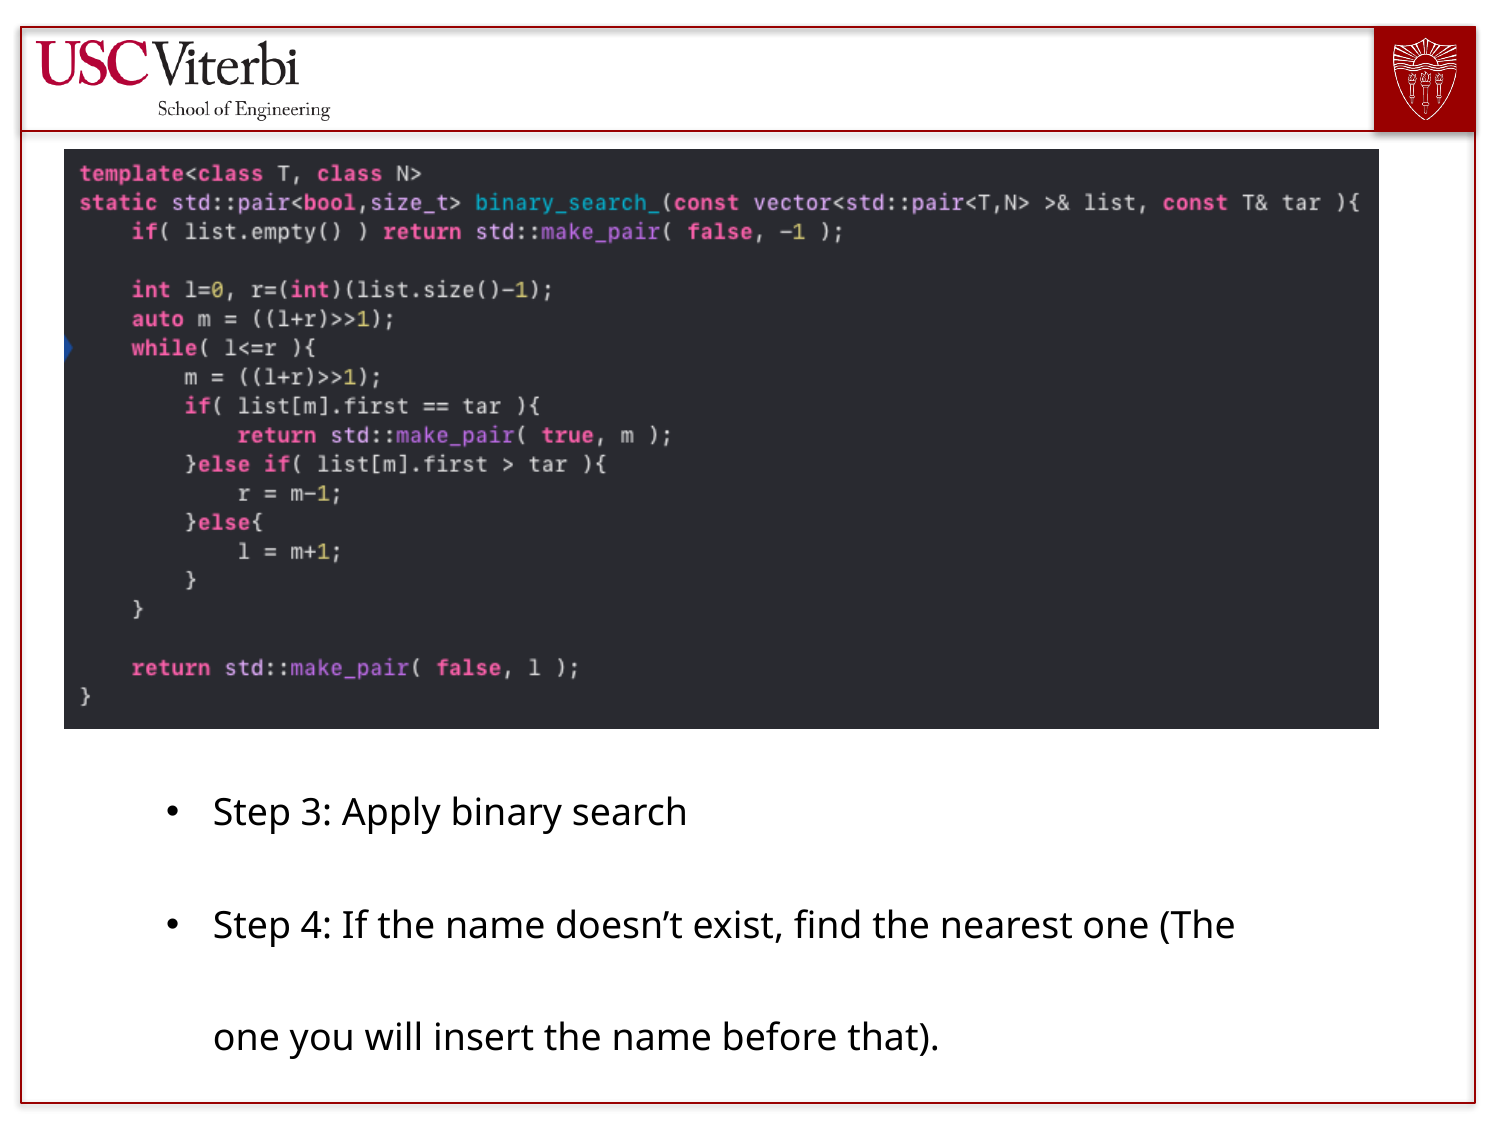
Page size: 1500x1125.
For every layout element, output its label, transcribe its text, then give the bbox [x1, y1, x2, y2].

text_box Step 1: Find the node that has a valid name. Step 2: Sort the array of name first. Step 3: Apply binary search Step 4: If the name doesn’t exist, find the nearest one (The one you will insert the name before that). [151, 737, 1318, 1066]
picture [63, 149, 1379, 729]
